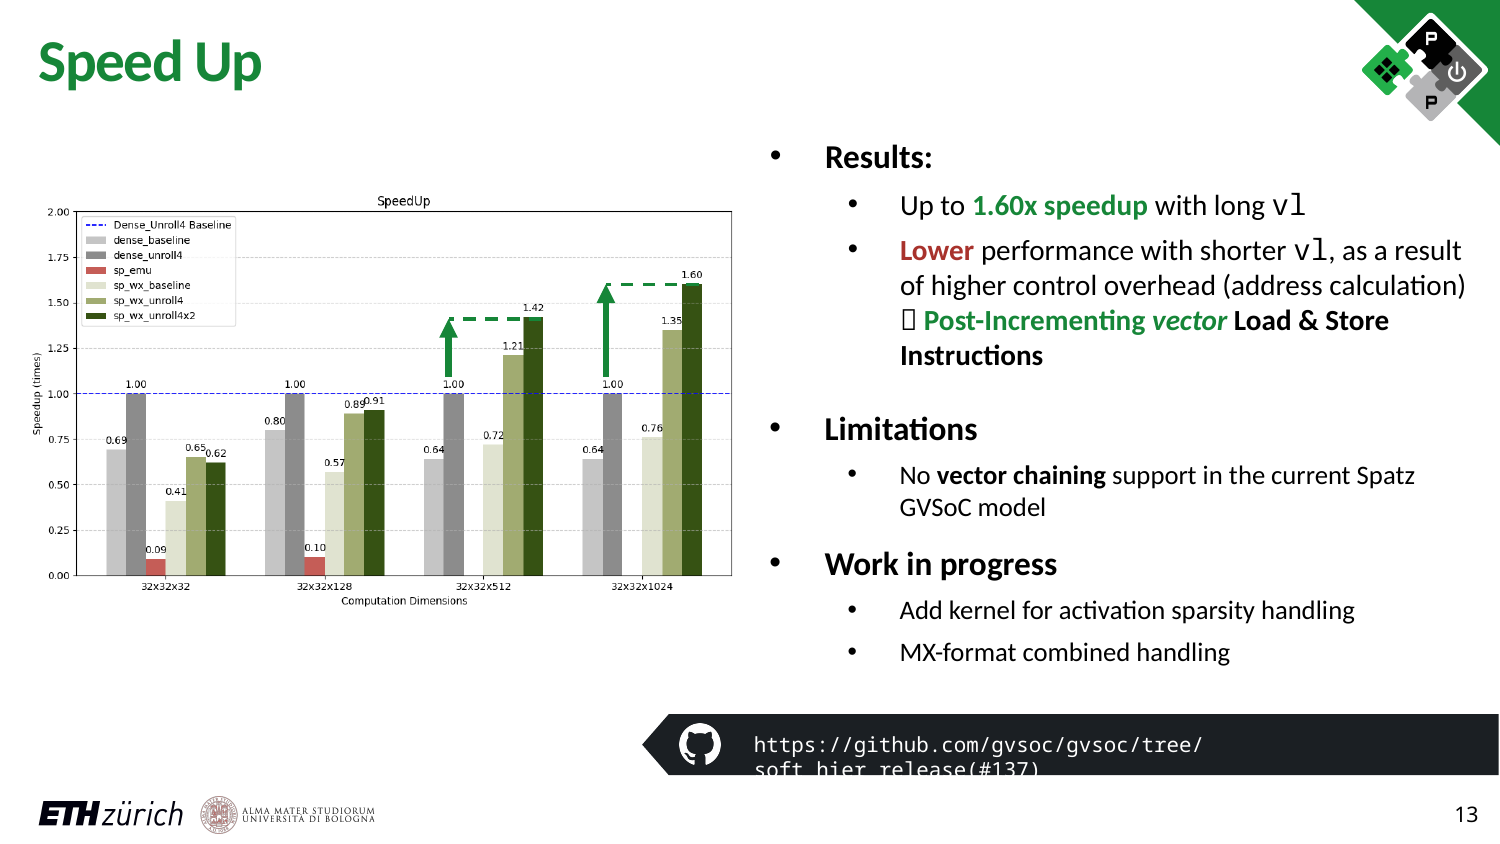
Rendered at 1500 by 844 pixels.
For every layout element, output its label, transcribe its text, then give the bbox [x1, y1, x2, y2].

title Speed Up [38, 22, 1352, 103]
picture [1361, 18, 1483, 122]
picture [22, 185, 742, 617]
text_box [640, 713, 1500, 777]
picture [679, 723, 721, 766]
list Results: Up to 1.60x speedup with long vl Lower performance with shorter vl, as a result of higher control overhead (address calculation)  Post-Incrementing vector Load & Store Instructions [750, 129, 1478, 401]
picture [242, 805, 375, 822]
picture [38, 801, 183, 826]
text_box Limitations No vector chaining support in the current Spatz GVSoC model Work in progress Add kernel for activation sparsity handling MX-format combined handling [749, 401, 1491, 699]
slide_number 13 [1420, 799, 1491, 837]
picture [199, 796, 239, 835]
text_box https://github.com/gvsoc/gvsoc/tree/soft_hier_release(#137) [739, 724, 1481, 789]
